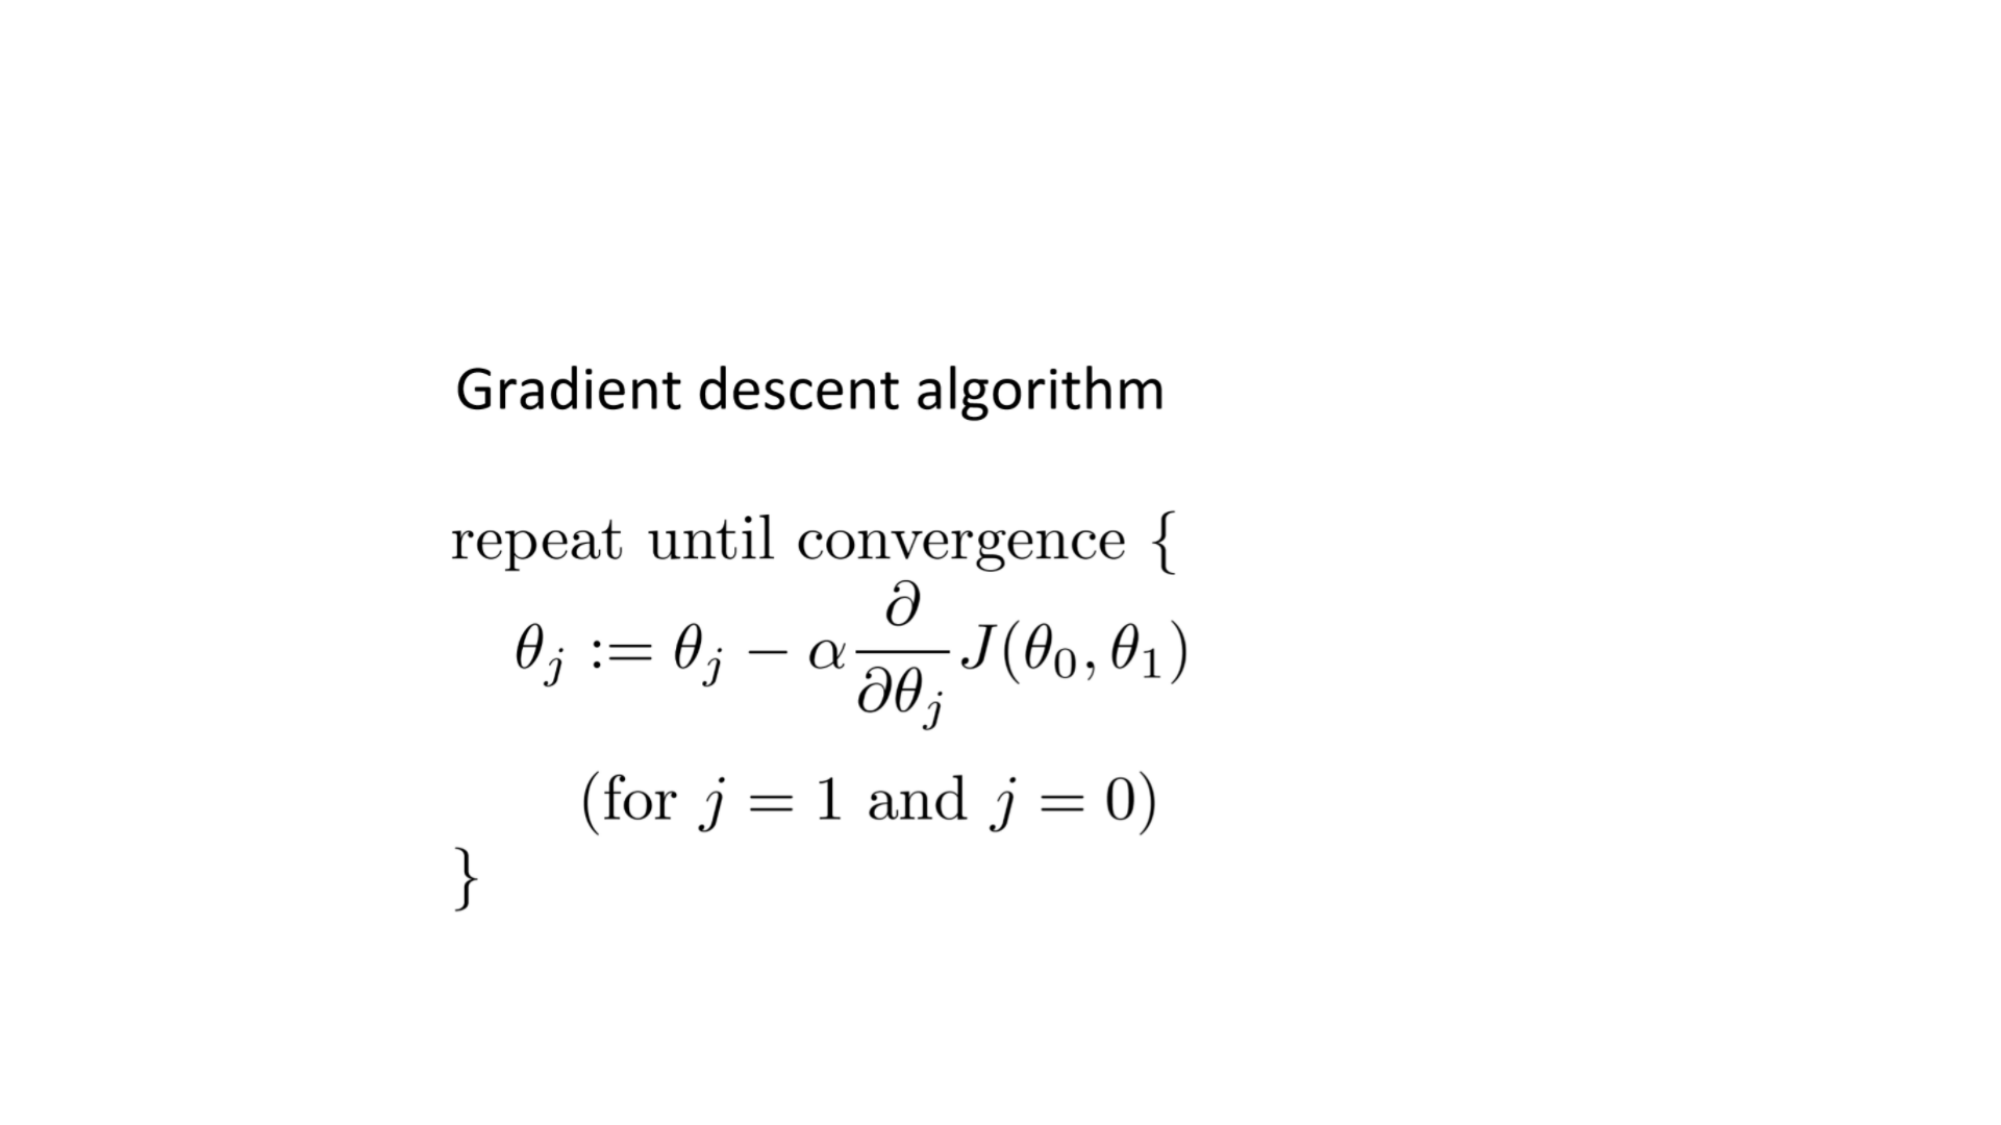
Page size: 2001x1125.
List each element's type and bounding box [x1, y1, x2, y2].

picture [412, 343, 1218, 940]
